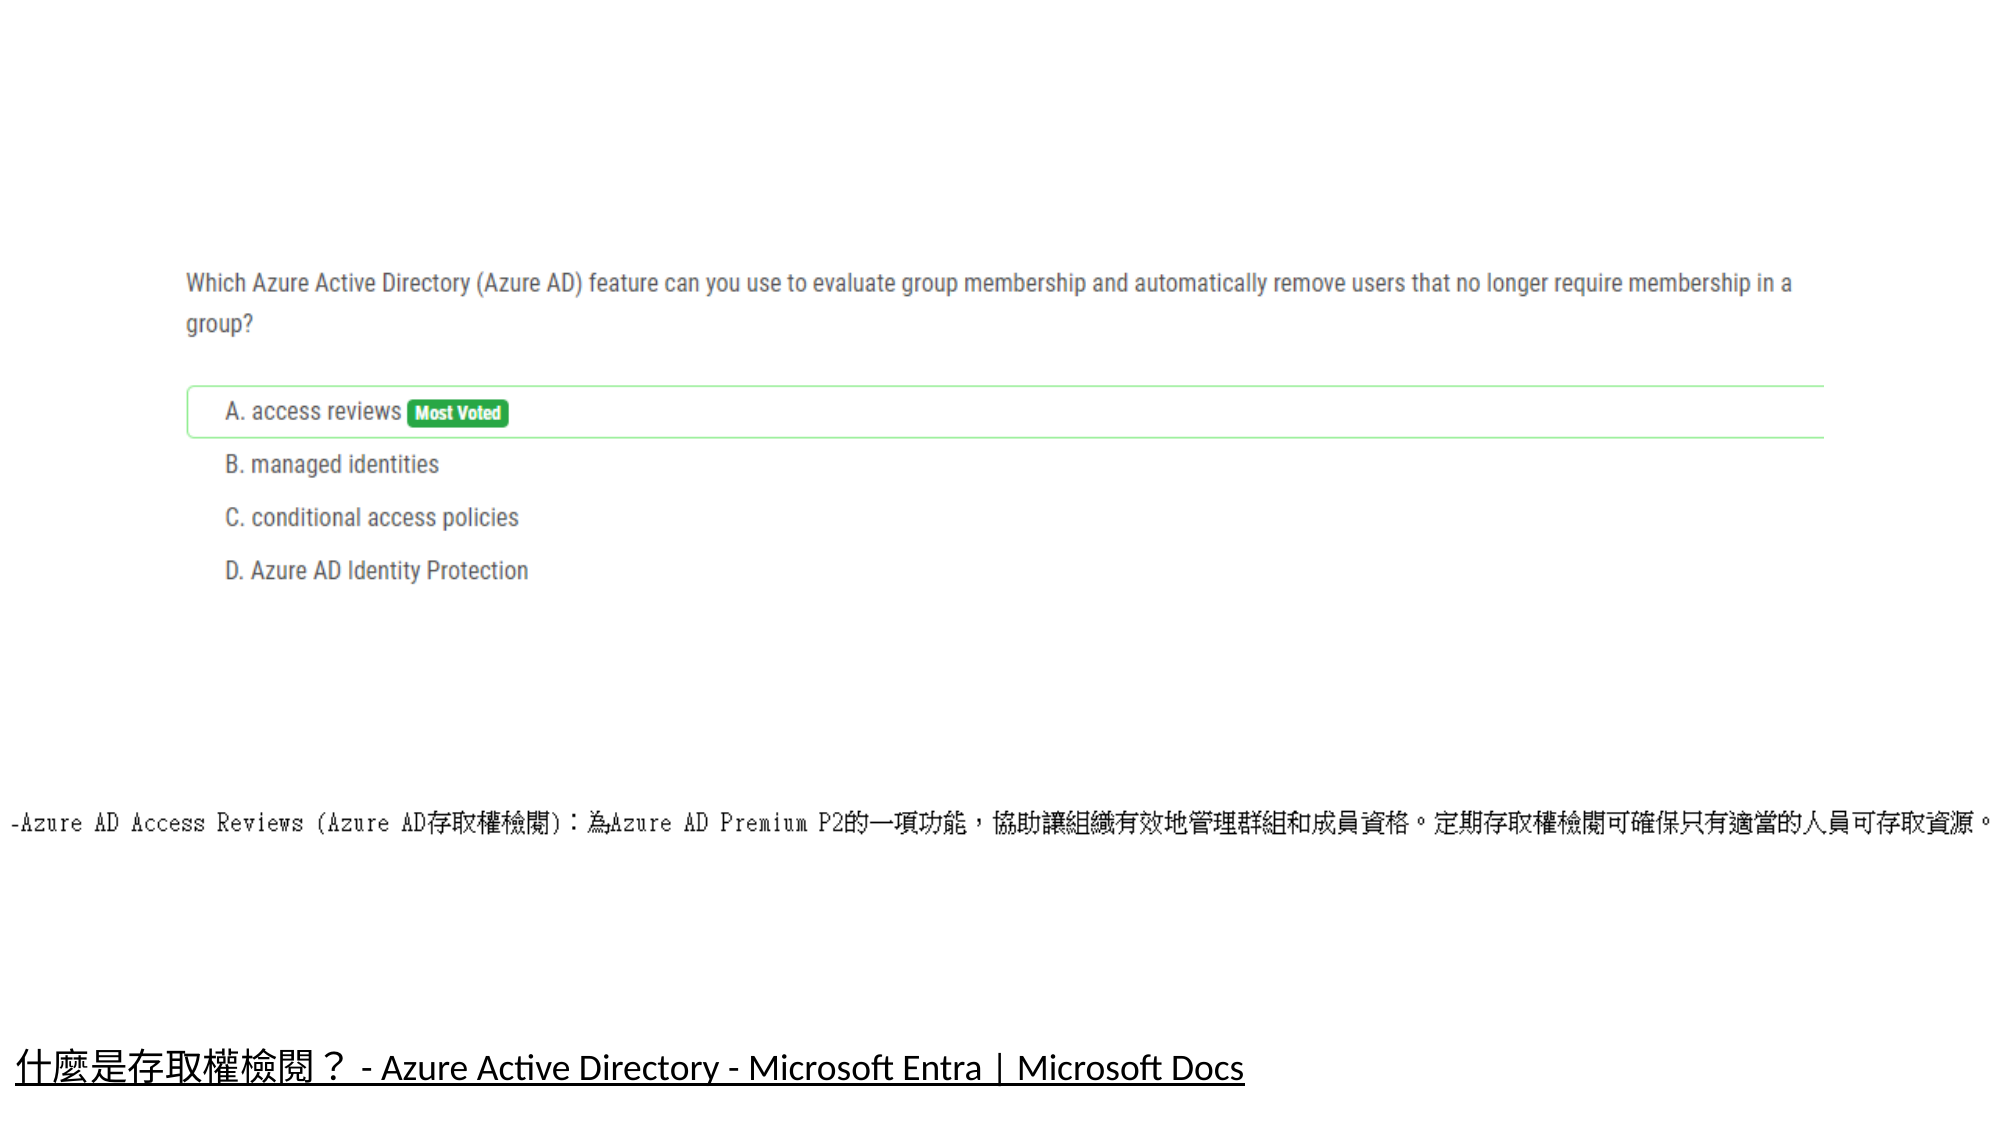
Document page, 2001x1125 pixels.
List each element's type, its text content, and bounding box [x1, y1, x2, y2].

picture [0, 799, 2000, 844]
text_box 什麼是存取權檢閱？ - Azure Active Directory - Microsoft Entra | Microsoft Docs [0, 1035, 1554, 1096]
picture [176, 258, 1824, 593]
